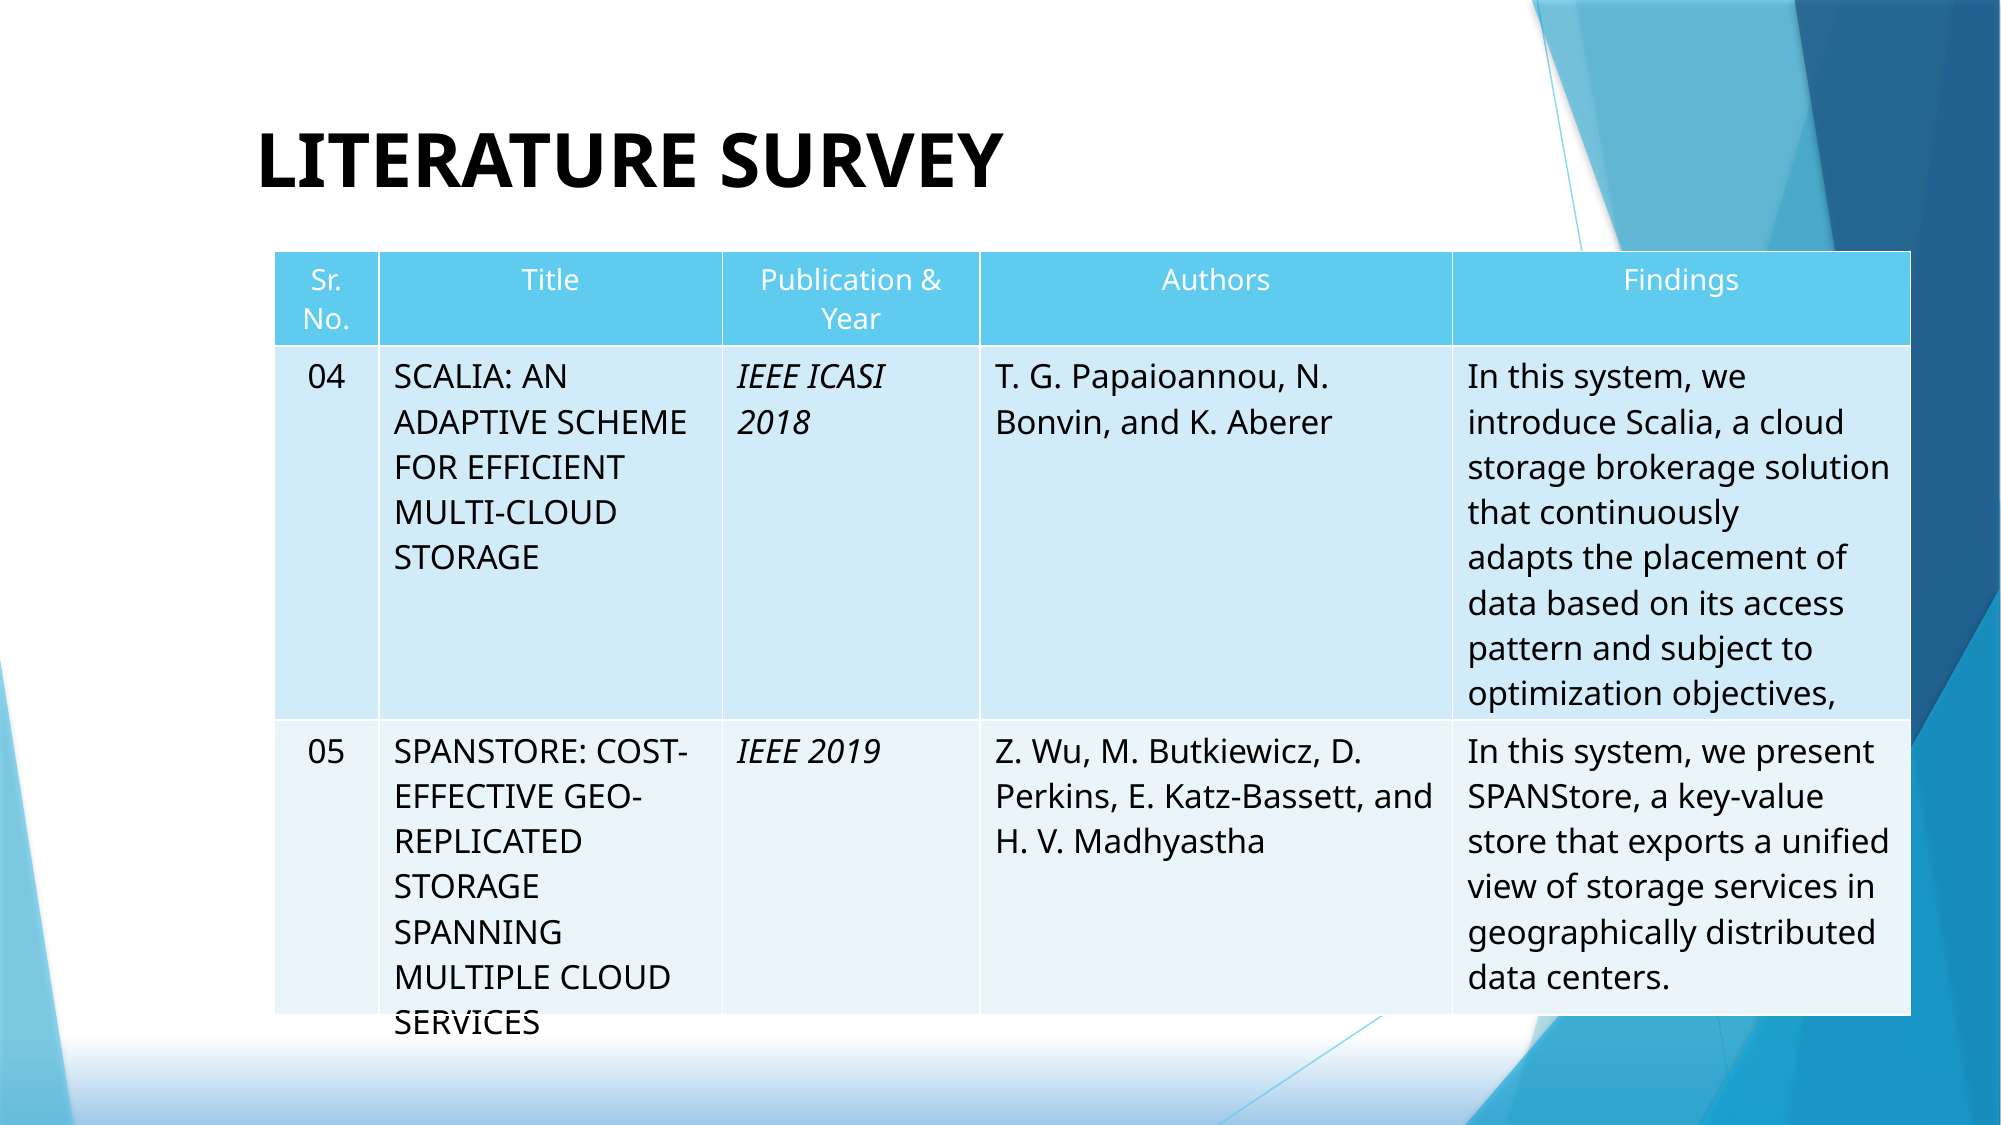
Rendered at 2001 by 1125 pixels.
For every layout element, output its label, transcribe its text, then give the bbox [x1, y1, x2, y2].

table_cell T. G. Papaioannou, N. Bonvin, and K. Aberer [981, 347, 1452, 719]
table_cell IEEE 2019 [723, 721, 979, 1014]
table_header Publication & Year [723, 252, 979, 345]
table_header Title [380, 252, 722, 345]
table_header Sr. No. [275, 252, 378, 345]
text_box LITERATURE SURVEY [240, 104, 1020, 210]
table_header Findings [1453, 252, 1910, 345]
table_cell In this system, we present SPANStore, a key-value store that exports a unified view of storage services in geographically distributed data centers. [1453, 721, 1910, 1014]
table_cell Z. Wu, M. Butkiewicz, D. Perkins, E. Katz-Bassett, and H. V. Madhyastha [981, 721, 1452, 1014]
table_cell In this system, we introduce Scalia, a cloud storage brokerage solution that continuously adapts the placement of data based on its access pattern and subject to optimization objectives, such as storage costs. [1453, 347, 1910, 719]
table_header Authors [981, 252, 1452, 345]
table_cell IEEE ICASI 2018 [723, 347, 979, 719]
table_cell 05 [275, 721, 378, 1014]
table_cell SCALIA: AN ADAPTIVE SCHEME FOR EFFICIENT MULTI-CLOUD STORAGE [380, 347, 722, 719]
table_cell 04 [275, 347, 378, 719]
table_cell SPANSTORE: COST-EFFECTIVE GEO-REPLICATED STORAGE SPANNING MULTIPLE CLOUD SERVICES [380, 721, 722, 1014]
